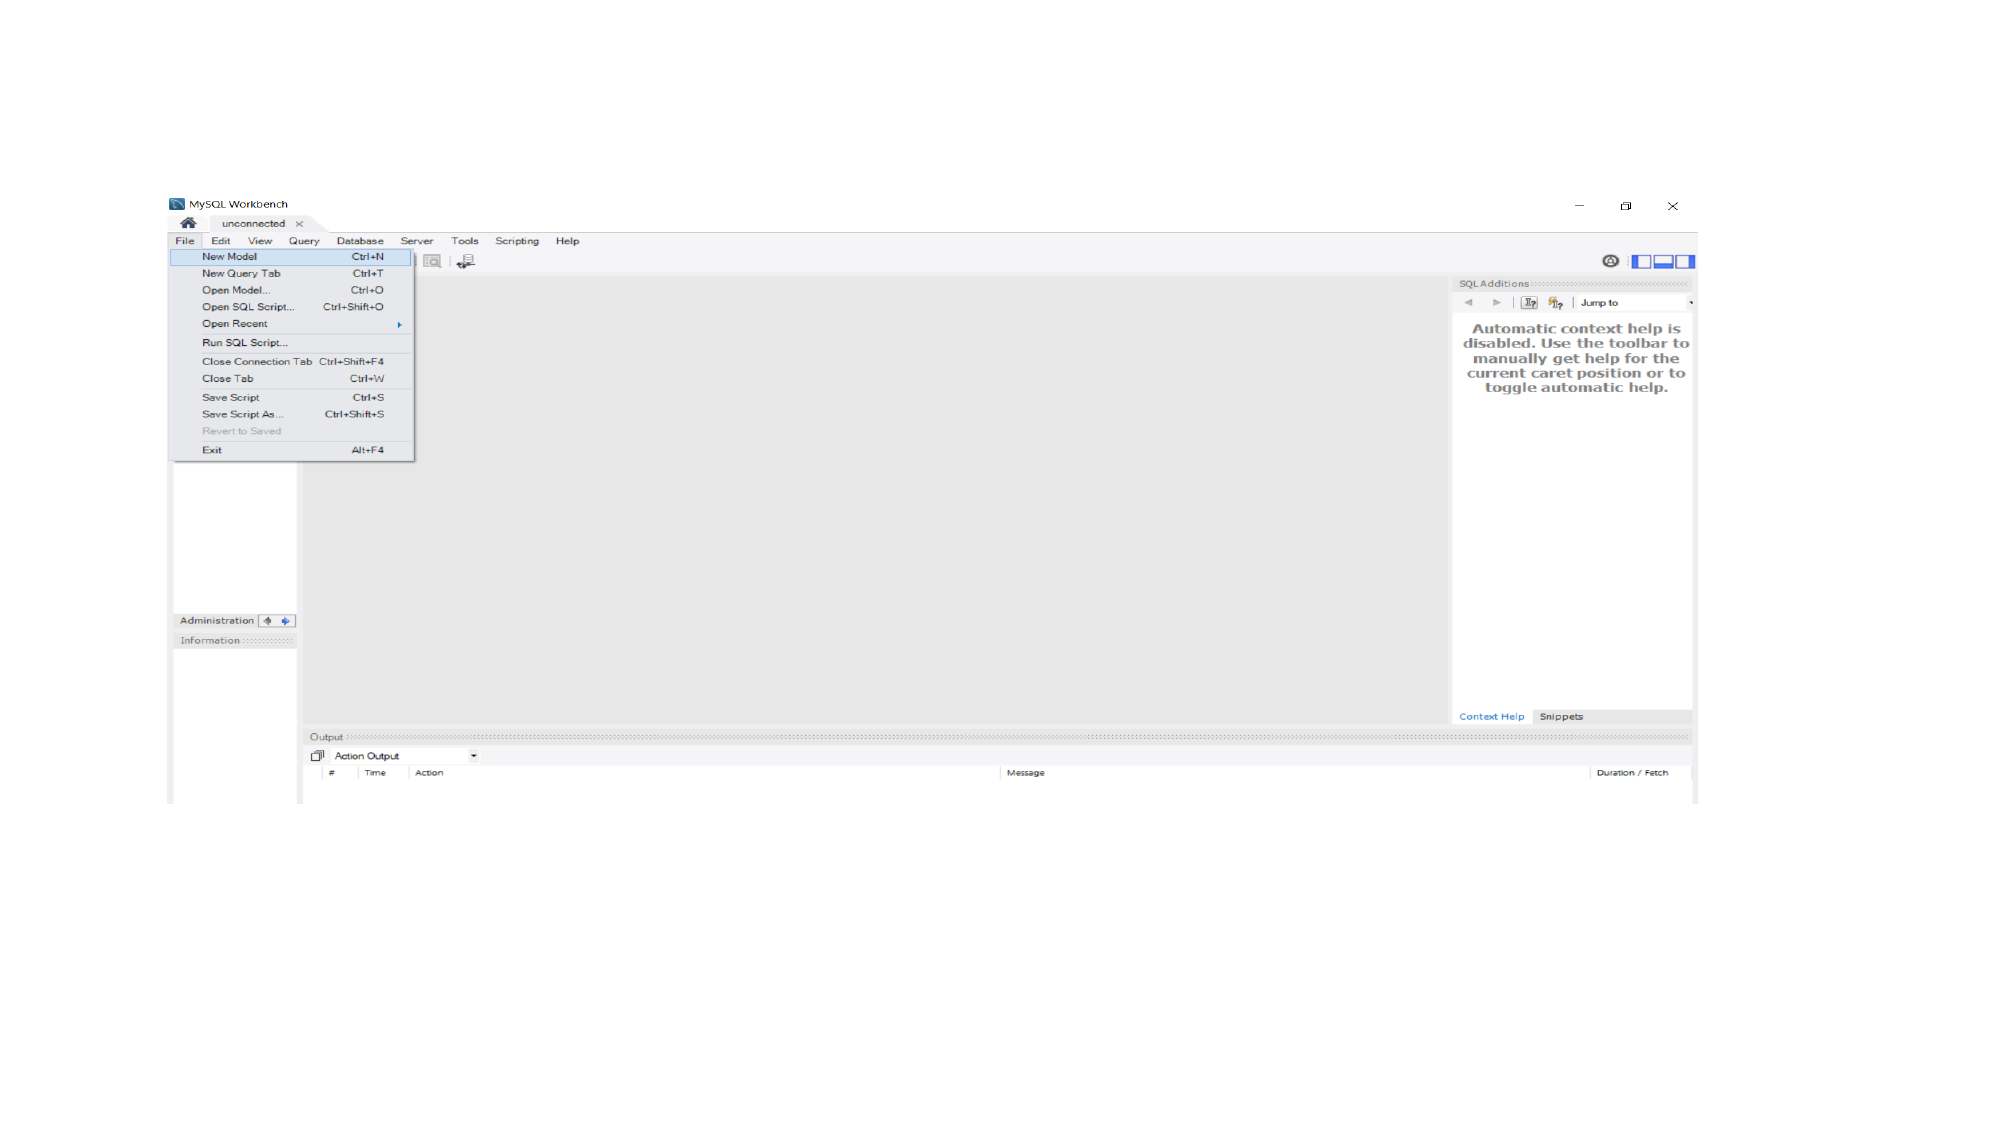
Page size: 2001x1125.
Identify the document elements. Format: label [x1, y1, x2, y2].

picture [167, 195, 1698, 804]
